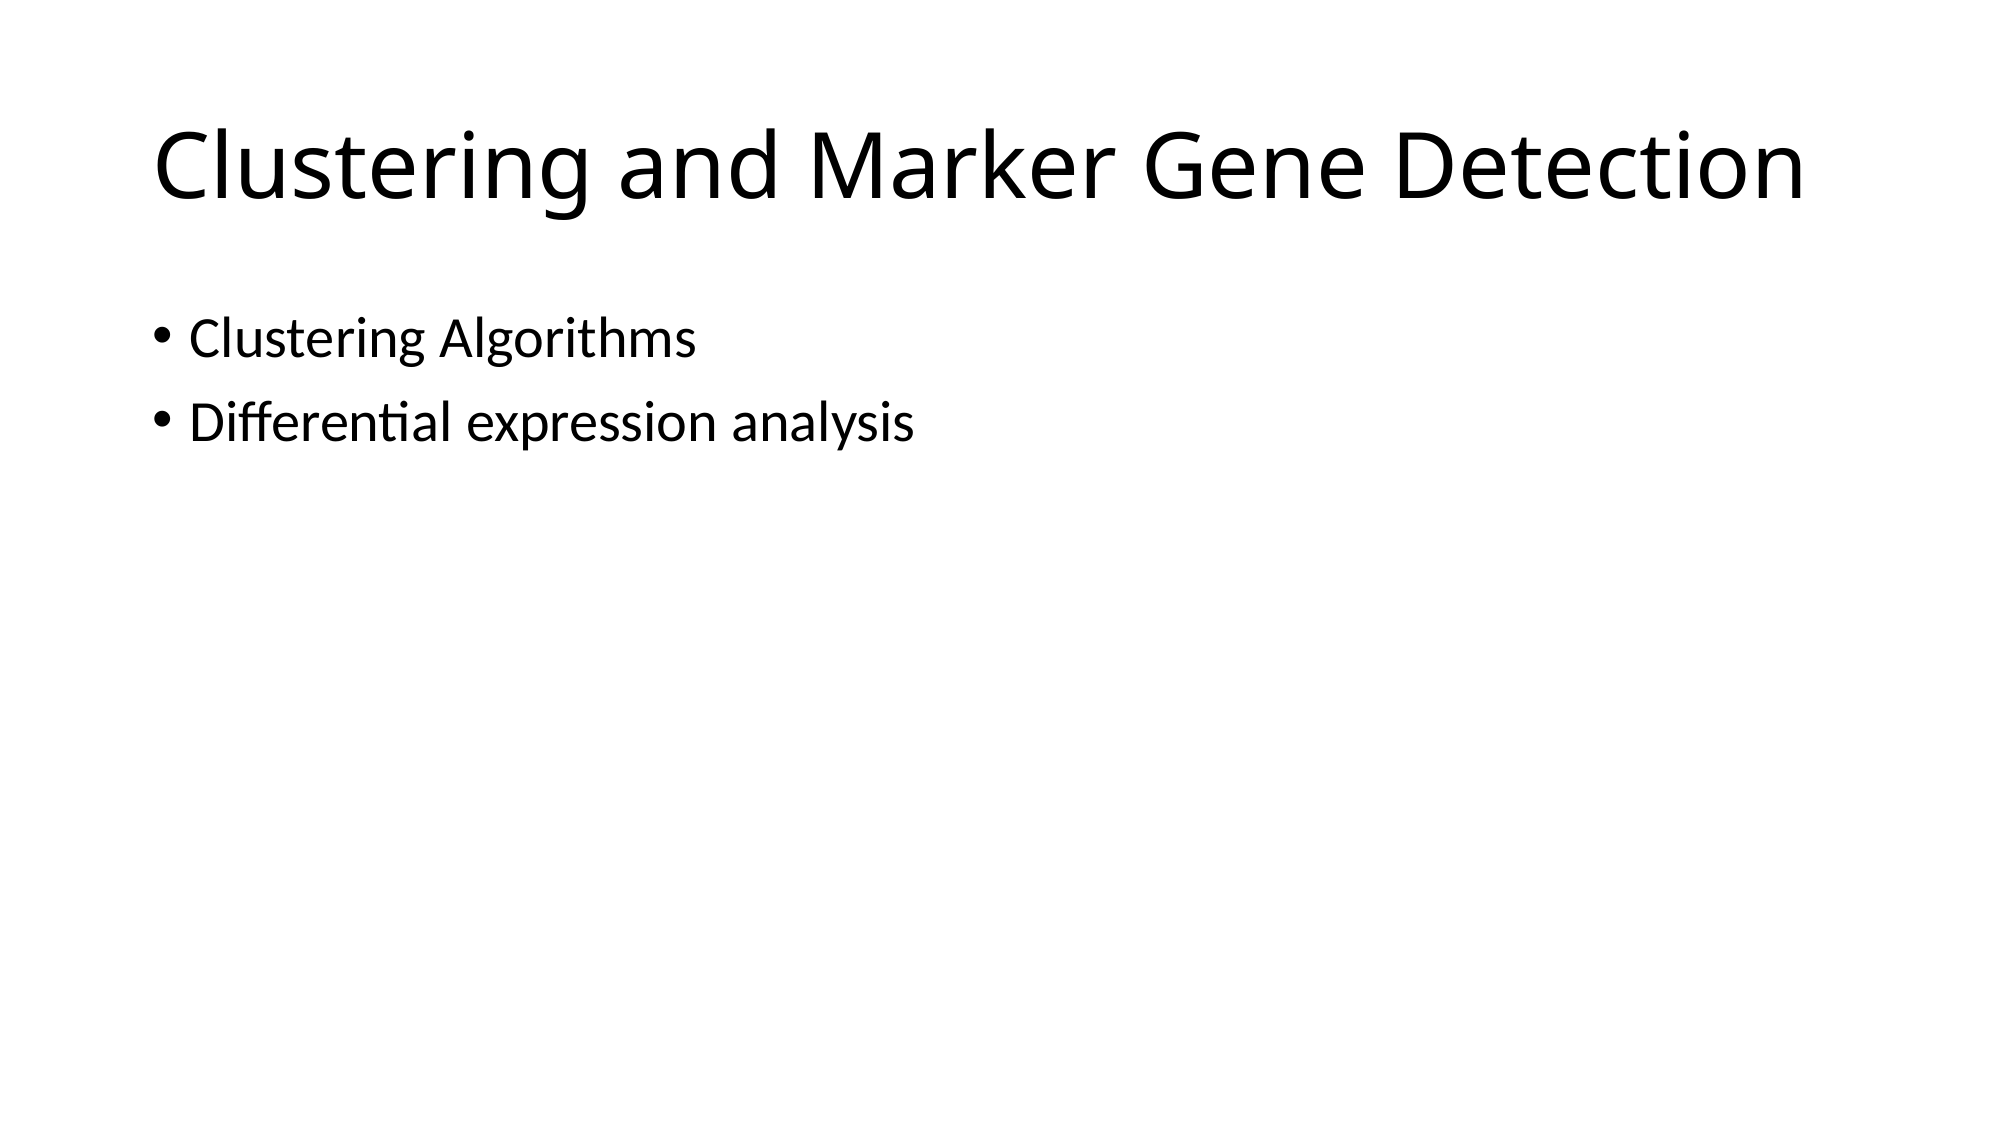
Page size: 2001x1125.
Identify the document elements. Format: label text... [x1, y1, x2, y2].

title Clustering and Marker Gene Detection [137, 59, 1863, 278]
list Clustering Algorithms Differential expression analysis [137, 299, 1863, 1014]
